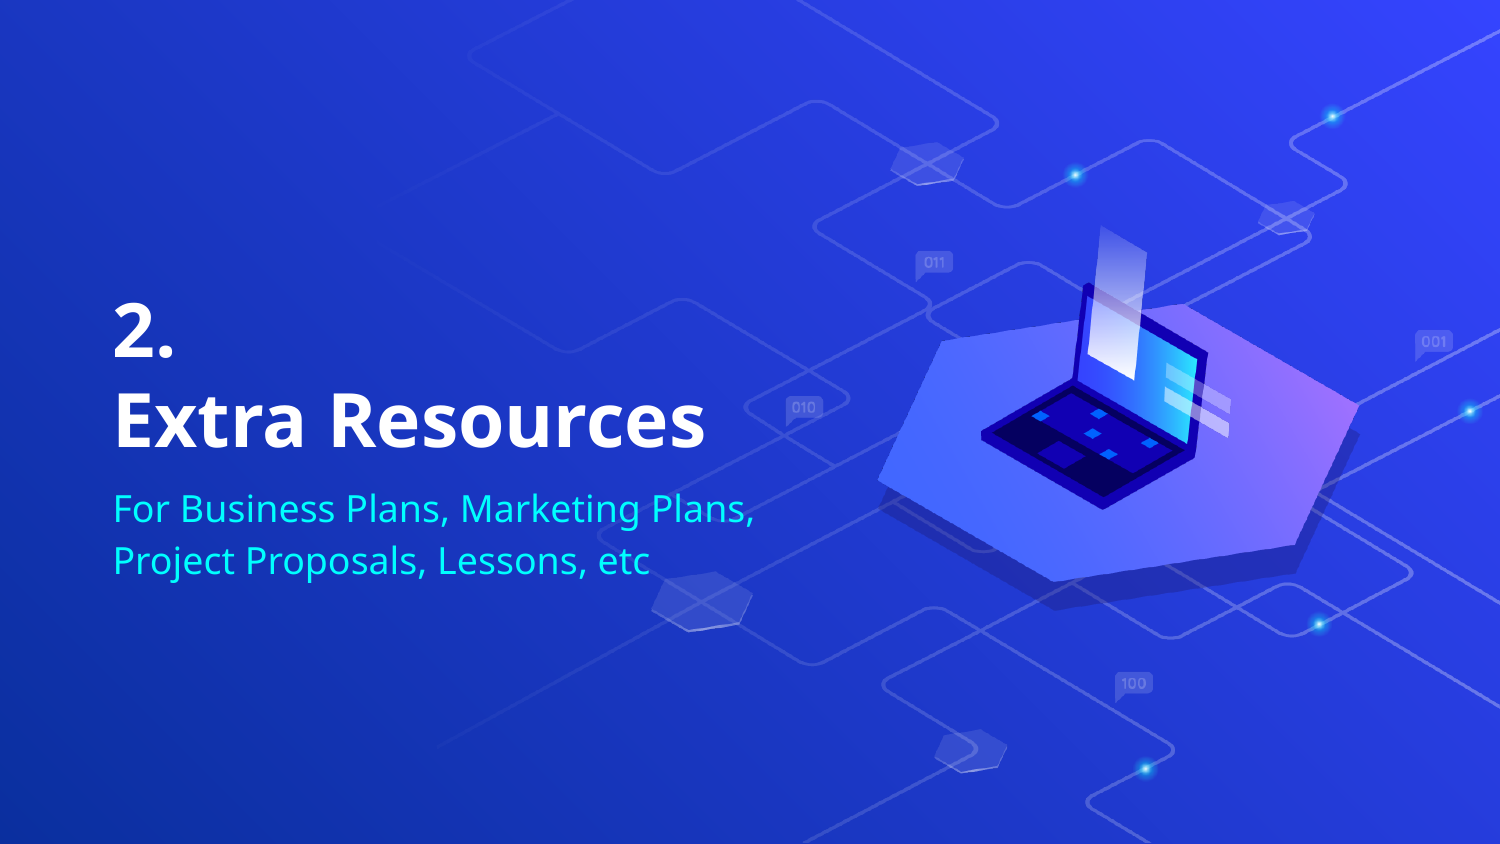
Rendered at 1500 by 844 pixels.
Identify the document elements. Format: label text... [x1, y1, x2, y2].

picture [0, 0, 1500, 844]
subtitle For Business Plans, Marketing Plans, Project Proposals, Lessons, etc [112, 478, 812, 608]
title 2. Extra Resources [112, 272, 812, 463]
